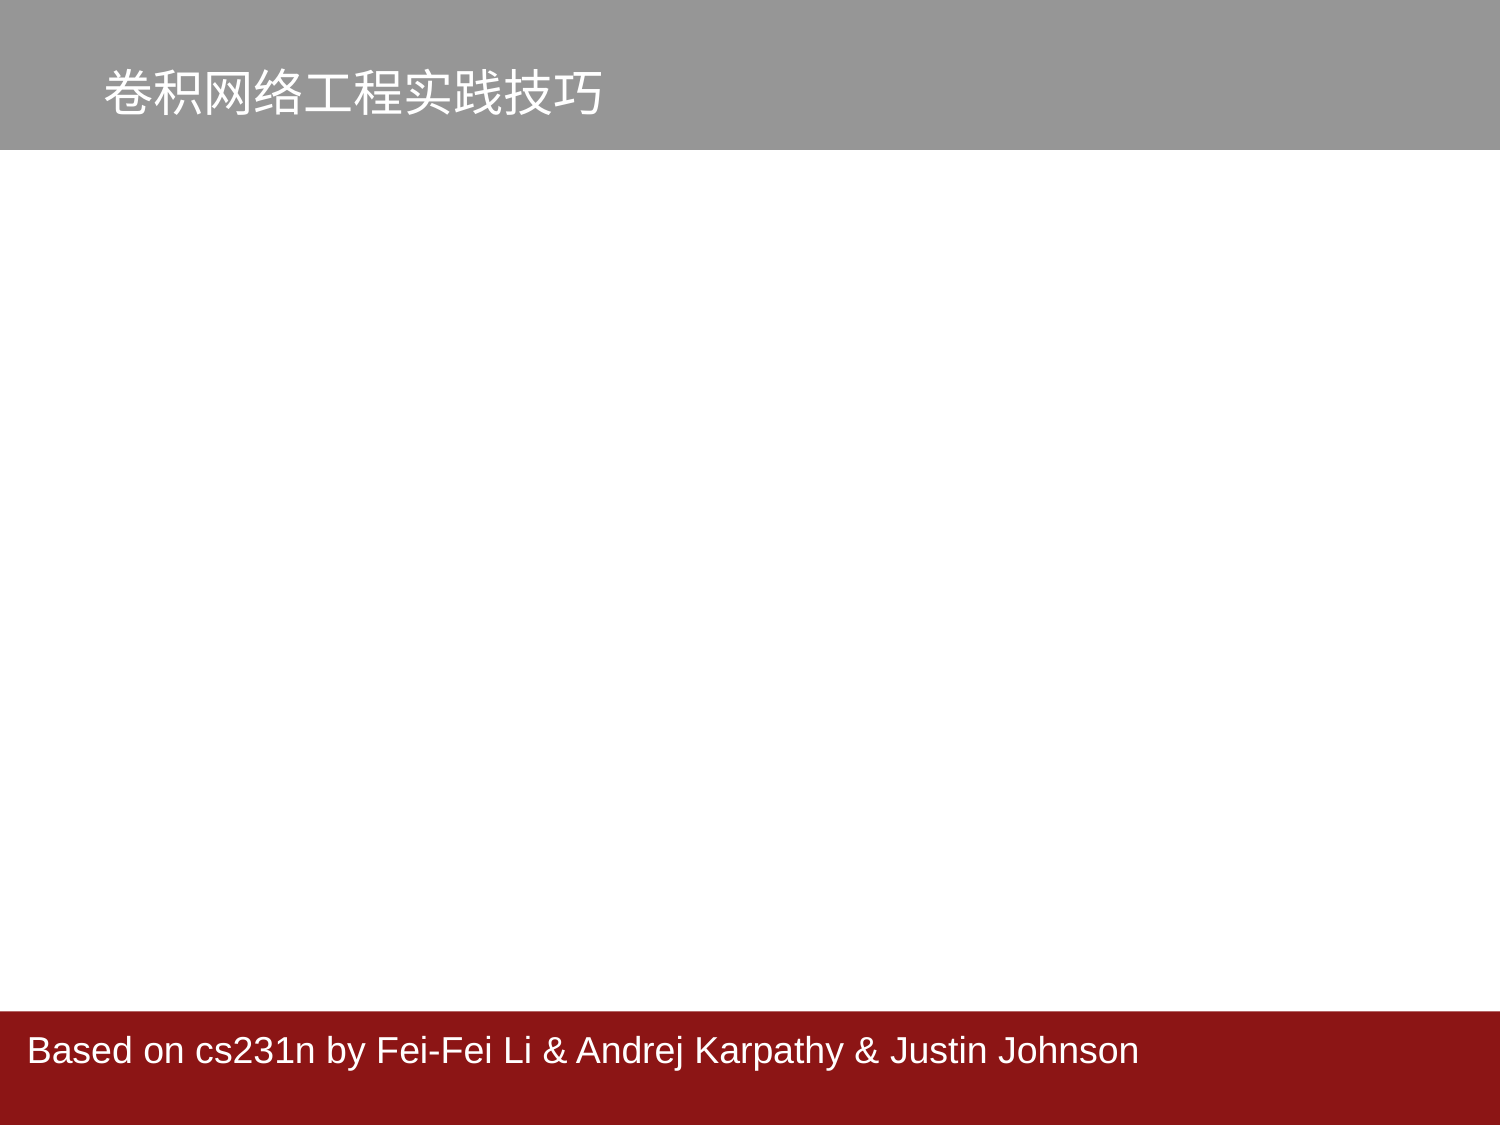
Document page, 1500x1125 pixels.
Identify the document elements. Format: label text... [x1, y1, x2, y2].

text_box 卷积网络工程实践技巧 [88, 54, 619, 129]
